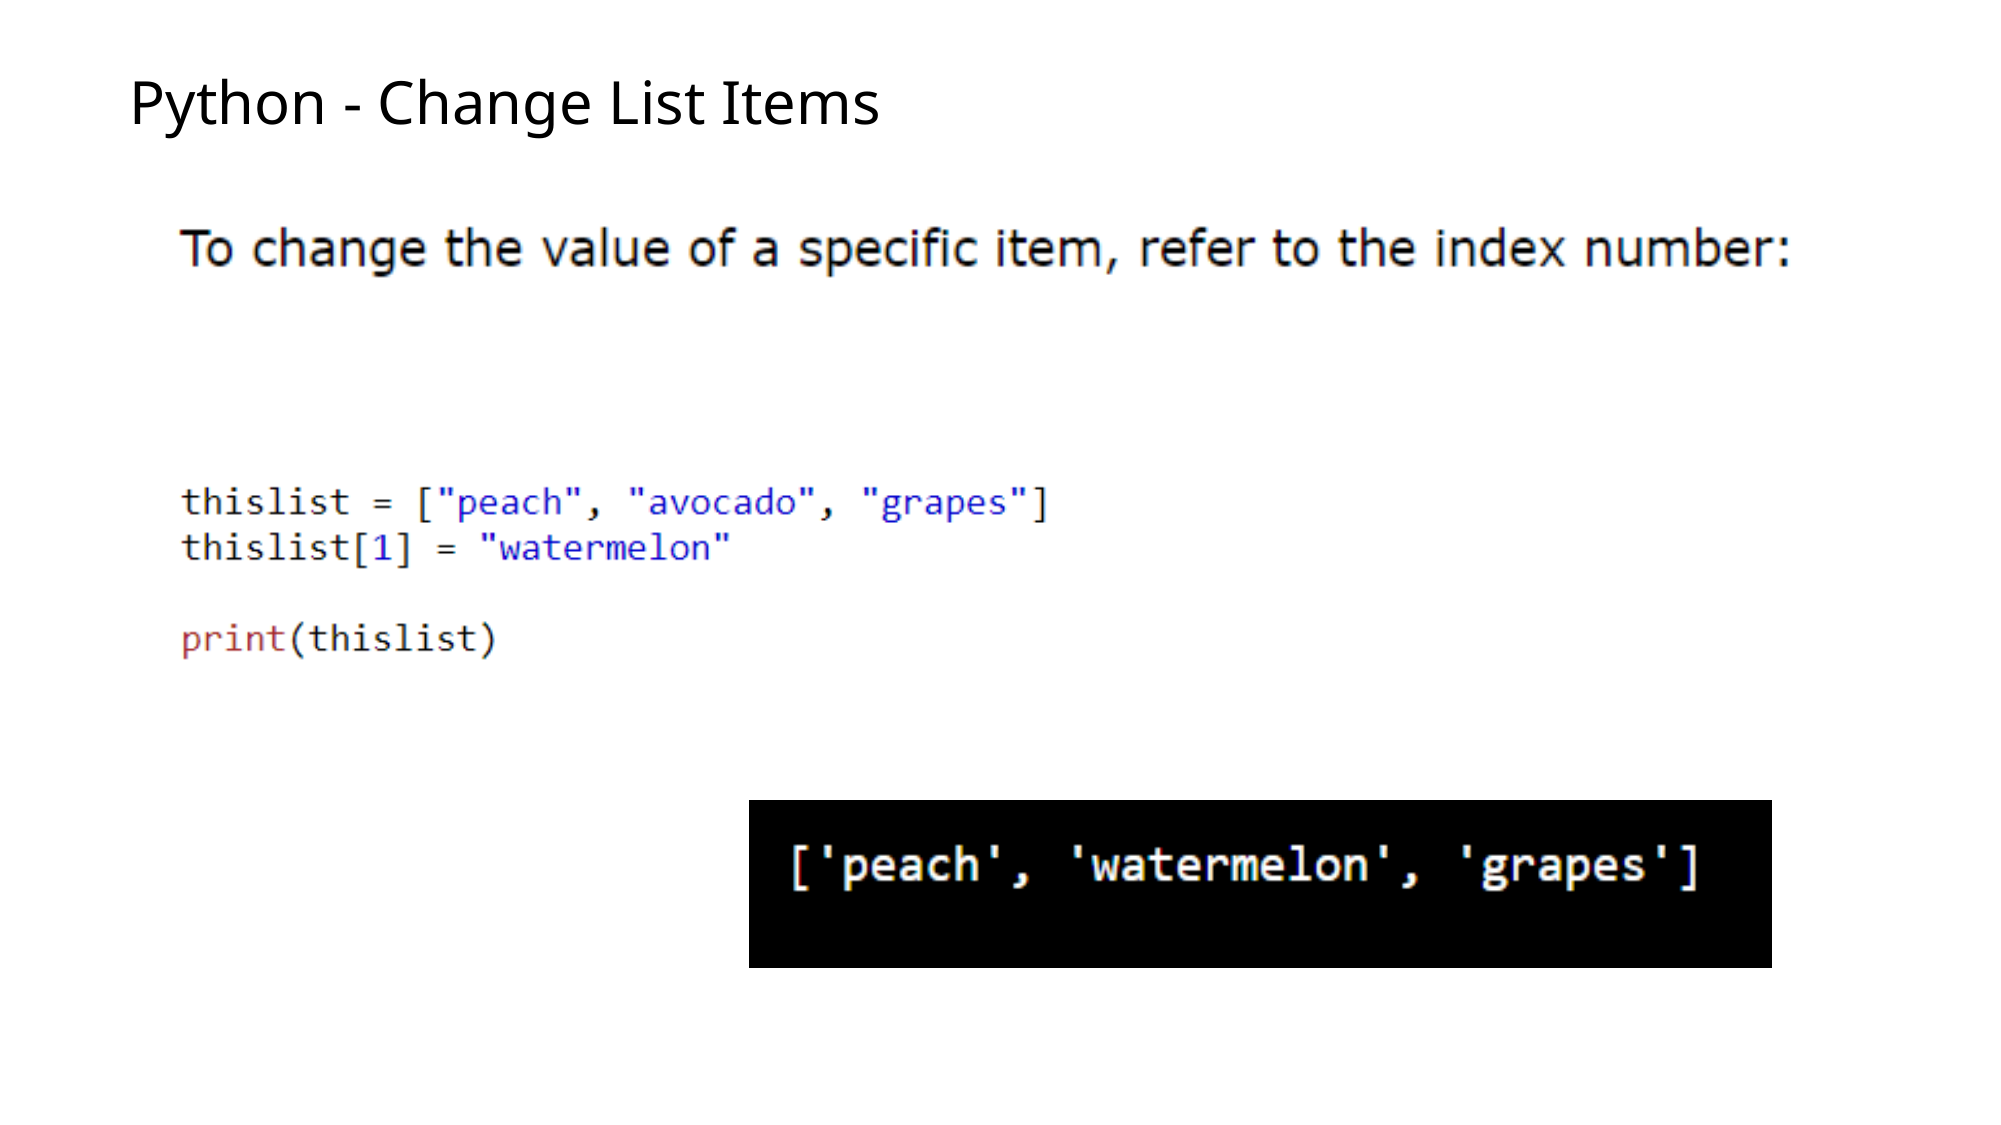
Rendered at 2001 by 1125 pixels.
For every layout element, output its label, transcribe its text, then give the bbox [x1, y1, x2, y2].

picture [749, 800, 1772, 968]
title Python - Change List Items [114, 0, 1840, 218]
picture [160, 194, 1853, 335]
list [170, 463, 1077, 674]
